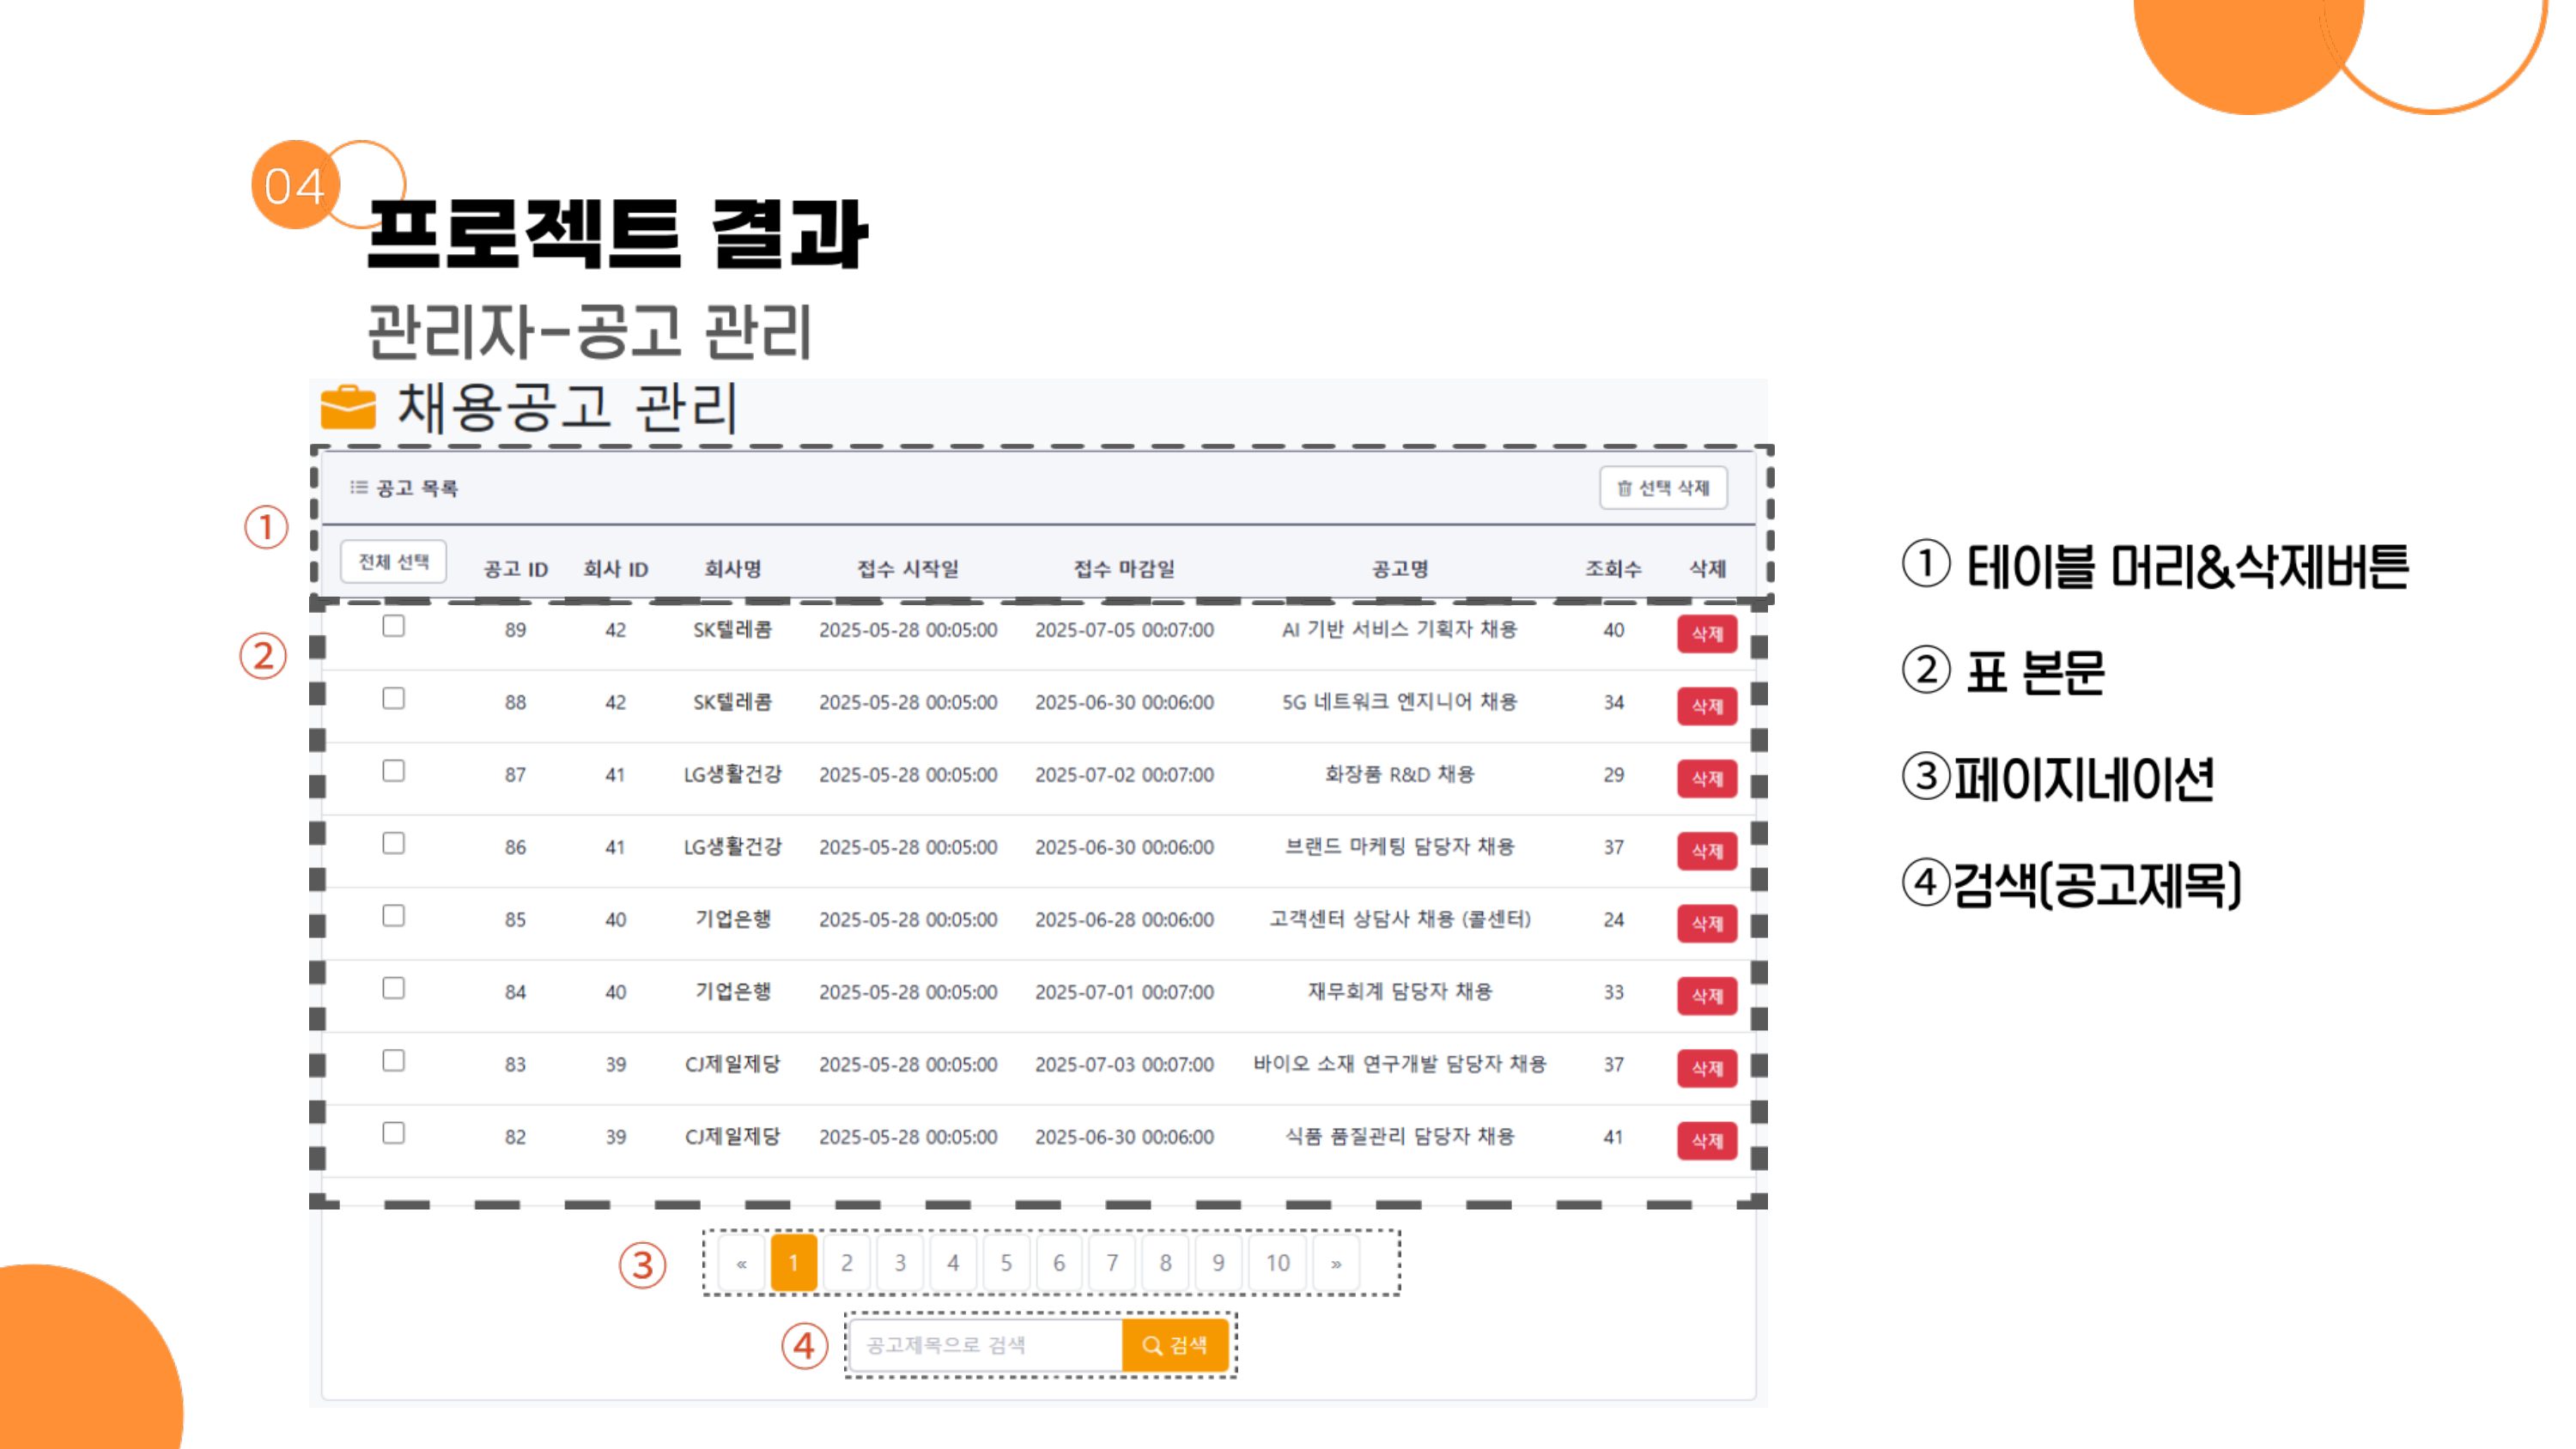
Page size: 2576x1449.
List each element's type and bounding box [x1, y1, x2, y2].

picture [1885, 516, 2457, 1150]
picture [222, 139, 1775, 1429]
picture [0, 1264, 185, 1449]
picture [2134, 0, 2549, 115]
